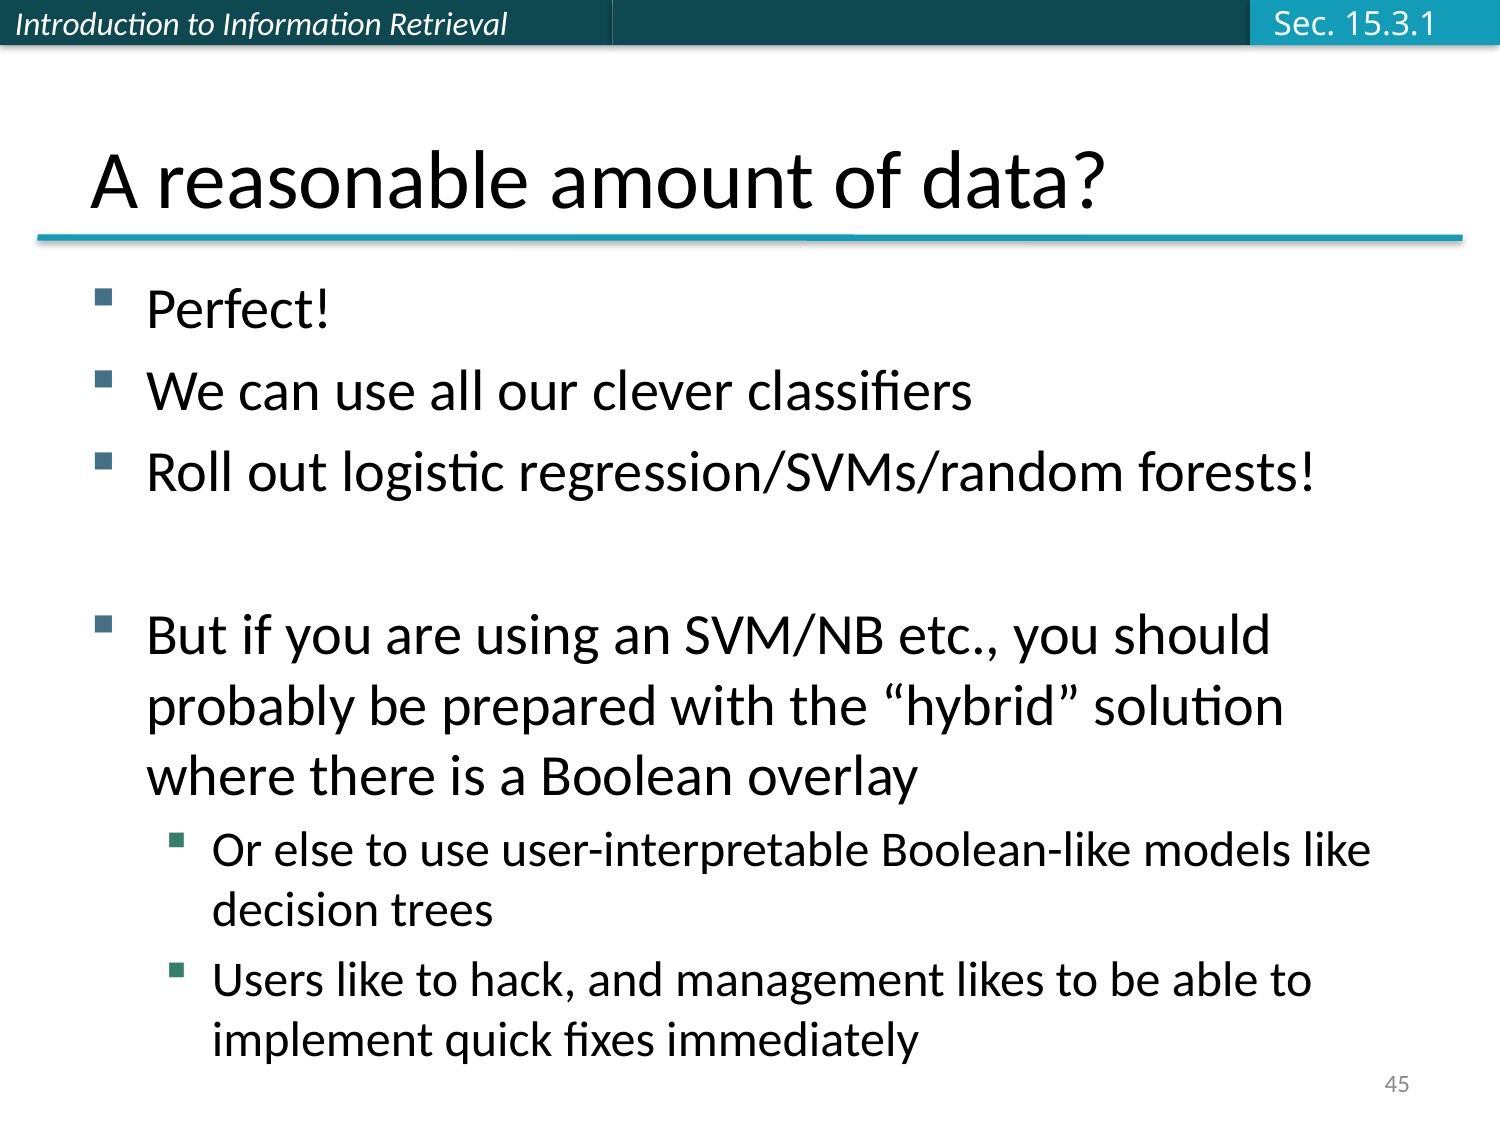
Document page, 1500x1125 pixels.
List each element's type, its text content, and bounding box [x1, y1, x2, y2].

slide_number 45 [1074, 1063, 1425, 1103]
list Perfect! We can use all our clever classifiers Roll out logistic regression/SVMs/random forests! But if you are using an SVM/NB etc., you should probably be prepared with the “hybrid” solution where there is a Boolean overlay Or else to use user-interpretable Boolean-like models like decision trees Users like to hack, and management likes to be able to implement quick fixes immediately [75, 262, 1425, 1063]
title A reasonable amount of data? [75, 45, 1425, 233]
text_box Sec. 15.3.1 [1258, 0, 1454, 50]
